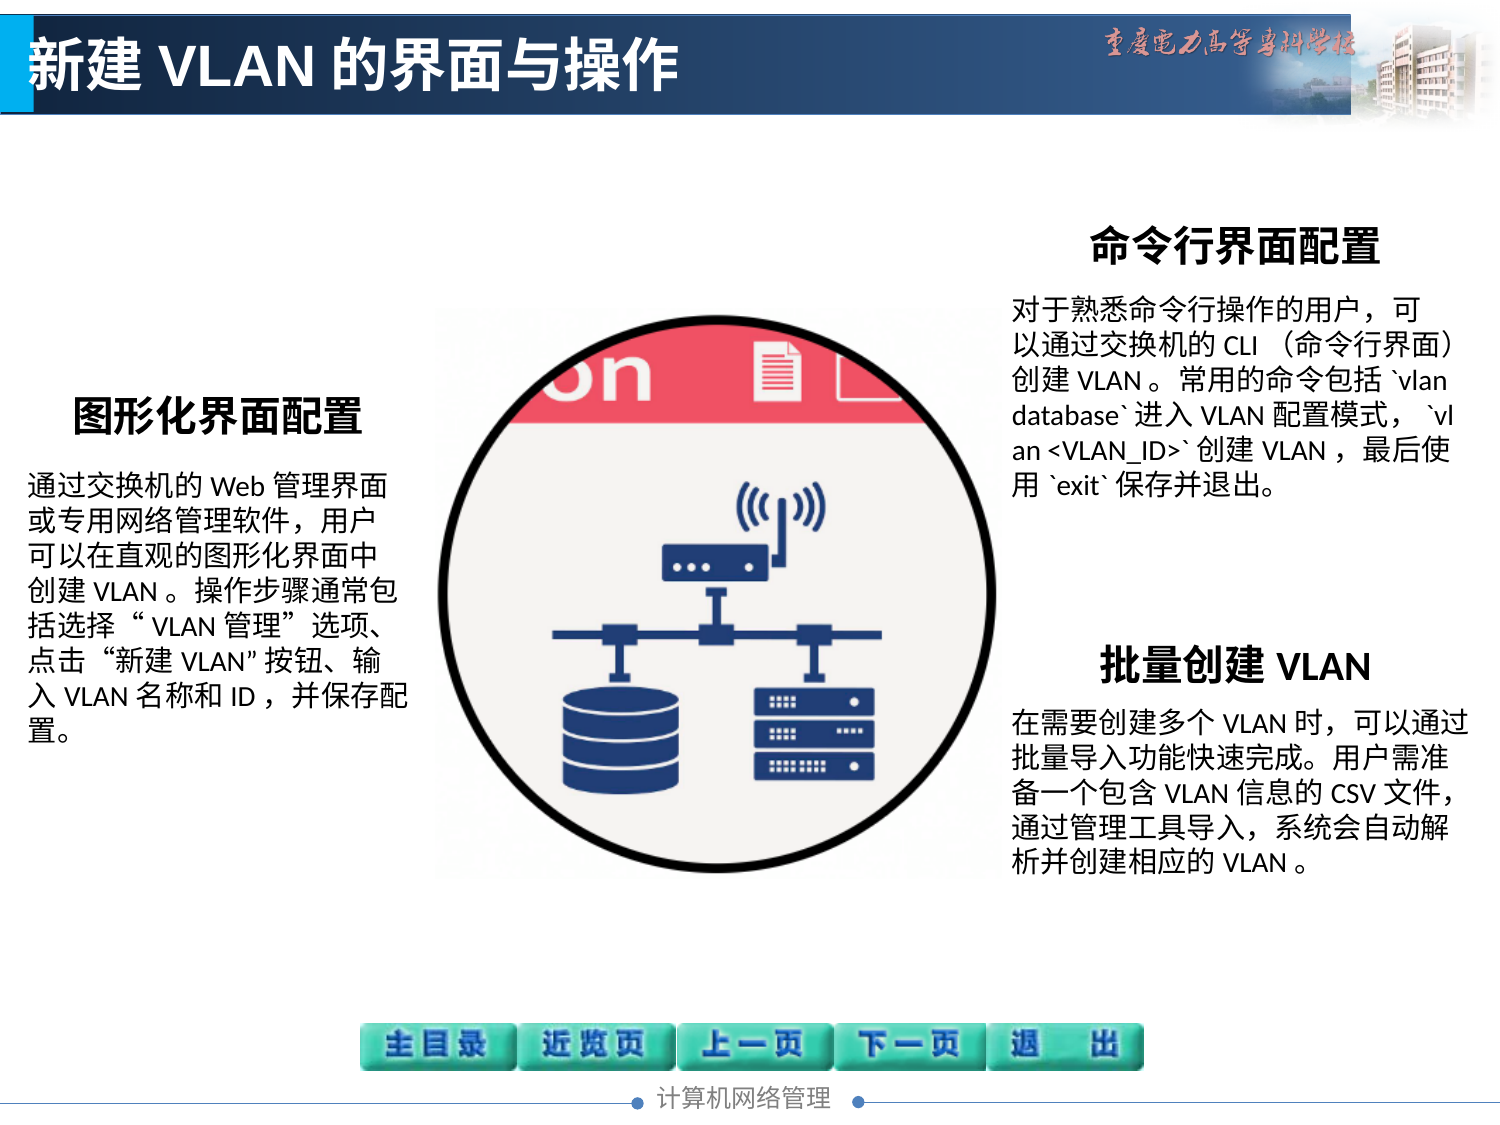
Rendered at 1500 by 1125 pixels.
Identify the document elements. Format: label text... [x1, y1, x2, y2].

text_box 在需要创建多个VLAN时，可以通过 批量导入功能快速完成。用户需准 备一个包含VLAN信息的CSV文件， 通过管理工具导入，系统会自动解 析并创建相应的VLAN。 [996, 696, 1486, 922]
text_box 批量创建VLAN [1084, 631, 1387, 696]
picture [1084, 15, 1374, 86]
text_box 通过交换机的Web管理界面 或专用网络管理软件，用户 可以在直观的图形化界面中 创建VLAN。操作步骤通常包 括选择“VLAN管理”选项、 点击“新建VLAN”按钮、输 入VLAN名称和ID，并保存配 置。 [13, 460, 424, 755]
text_box 检查PCA与PCC是否连接到 相同的VLAN，如果不在同 一VLAN中，则需要调整配 置。 [1351, 49, 1451, 85]
text_box 对于熟悉命令行操作的用户，可 以通过交换机的CLI（命令行界面） 创建VLAN。常用的命令包括`vlan database`进入VLAN配置模式，`vl an <VLAN_ID>`创建VLAN，最后使 用`exit`保存并退出。 [997, 284, 1486, 544]
picture [360, 1023, 676, 1071]
picture [435, 308, 1002, 879]
text_box 新建VLAN的界面与操作 [12, 20, 695, 106]
text_box VLAN的网络安全性 [1351, 56, 1441, 78]
text_box 命令行界面配置 [1074, 212, 1397, 277]
picture [677, 1023, 1144, 1071]
text_box VLANIF接口的创建与配置 [1351, 52, 1447, 82]
text_box 图形化界面配置 [57, 382, 380, 448]
